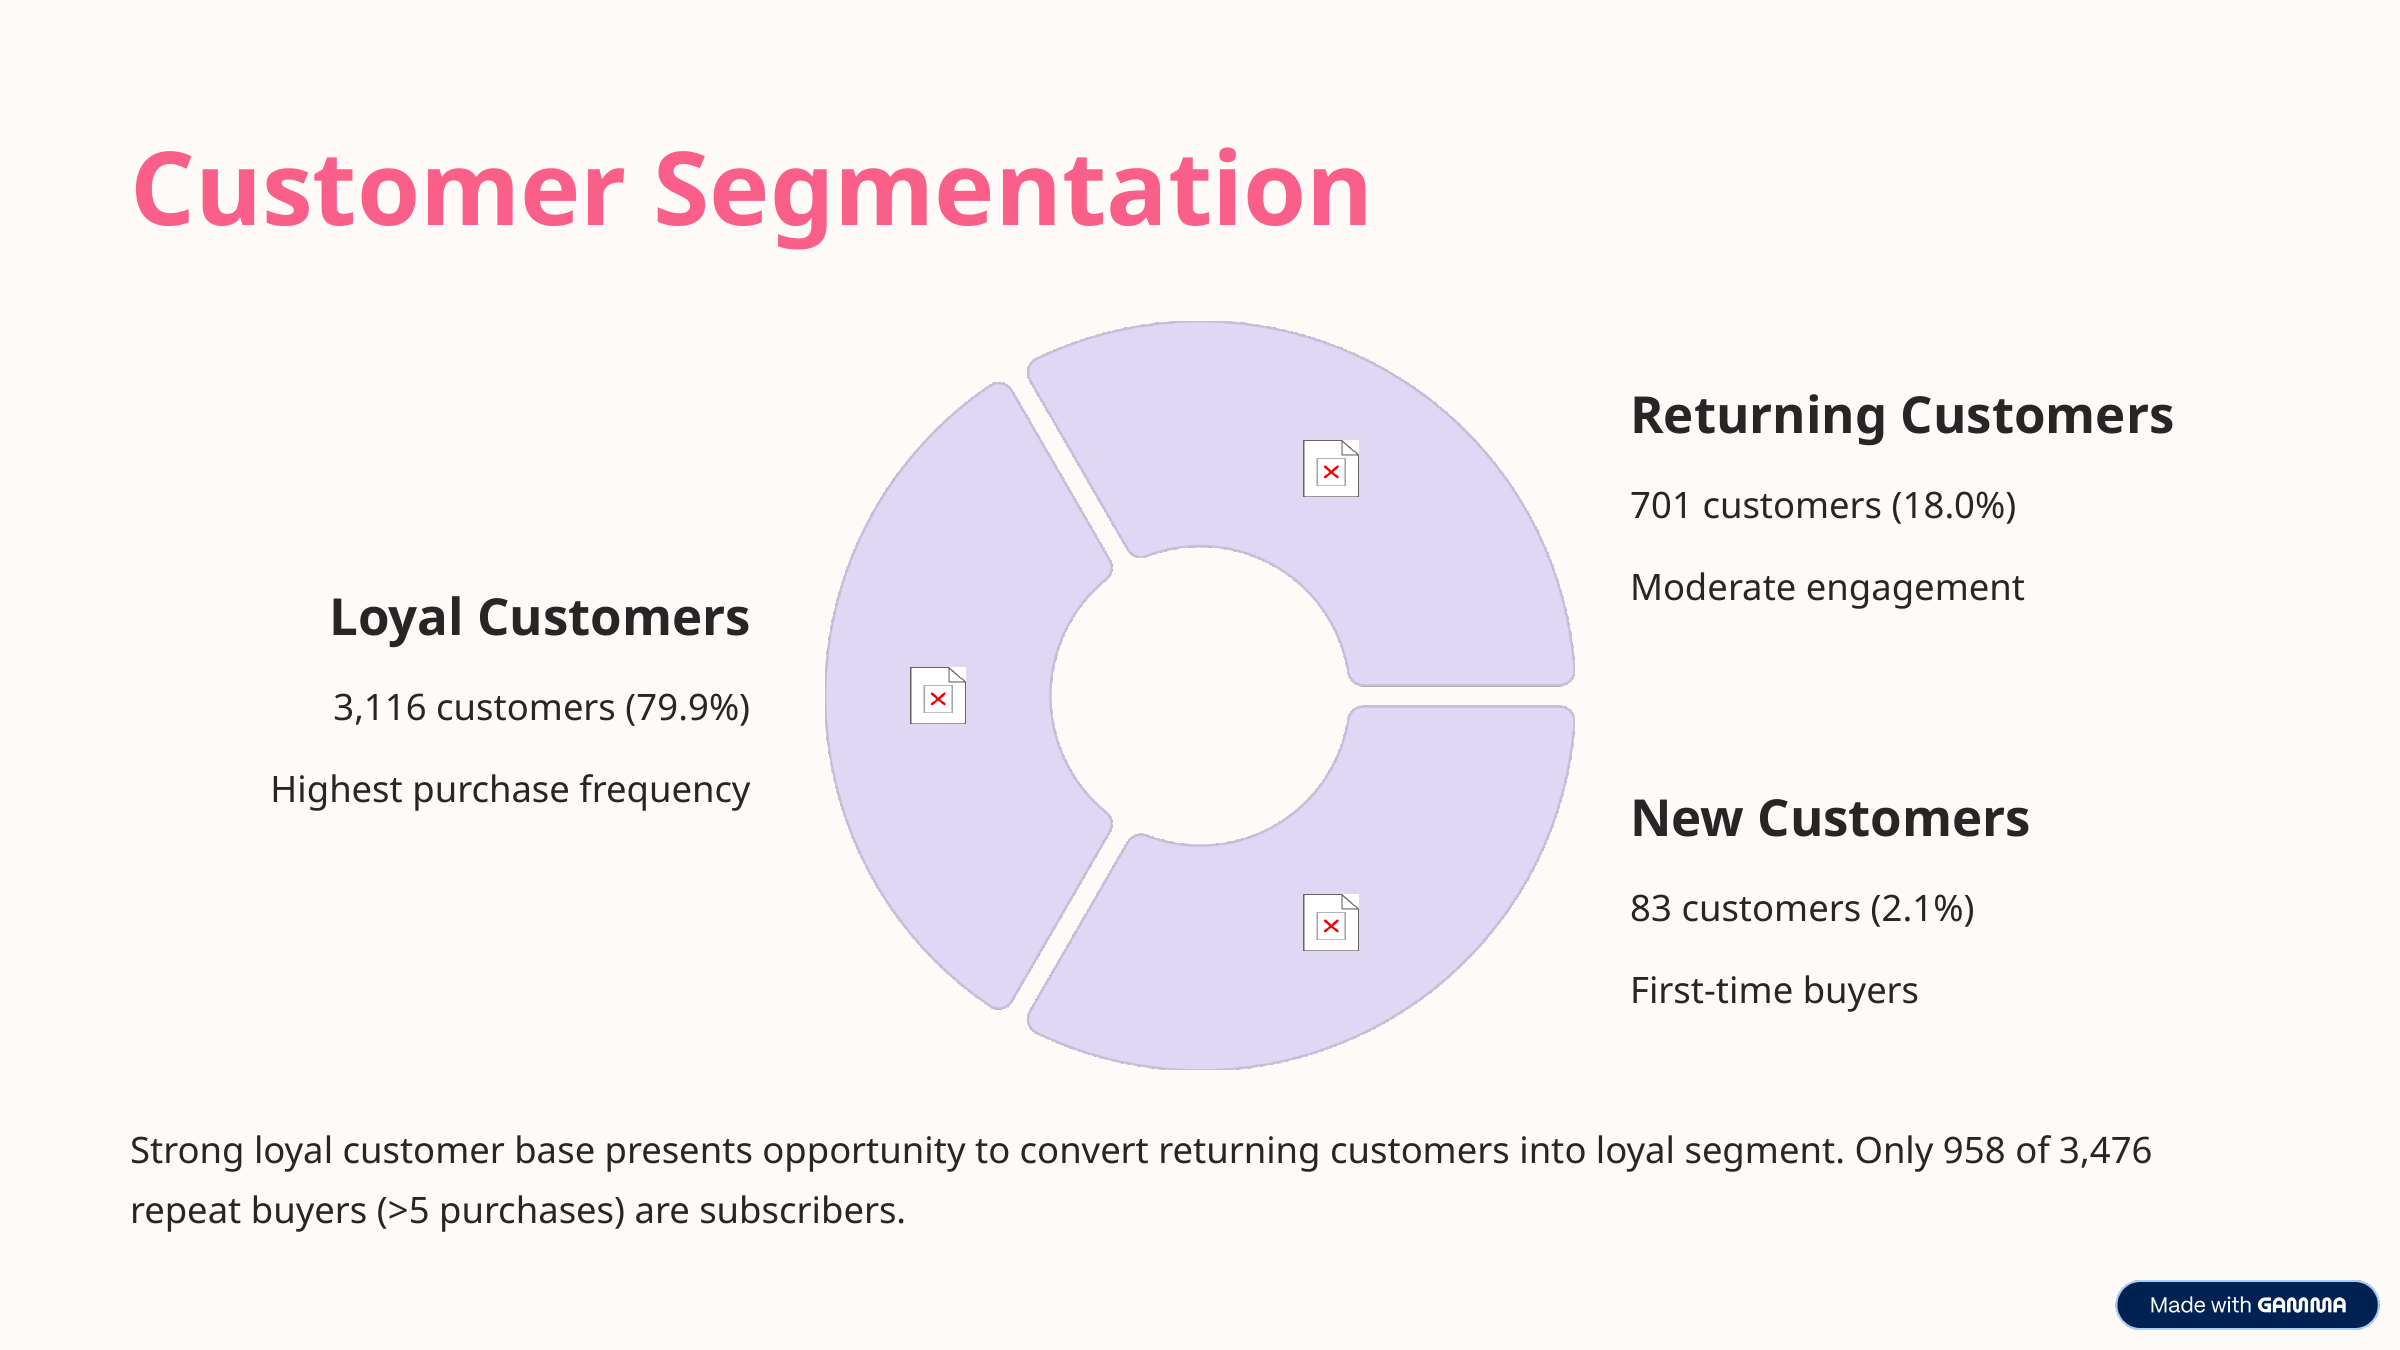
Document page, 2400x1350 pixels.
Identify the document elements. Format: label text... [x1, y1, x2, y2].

text_box Strong loyal customer base presents opportunity to convert returning customers into loyal segment. Only 958 of 3,476 repeat buyers (>5 purchases) are subscribers. [130, 1111, 2270, 1231]
text_box First-time buyers [1630, 951, 2270, 1011]
text_box Returning Customers [1630, 380, 2142, 445]
text_box Moderate engagement [1630, 548, 2270, 609]
picture [825, 321, 1575, 1070]
text_box New Customers [1630, 783, 2142, 847]
text_box 3,116 customers (79.9%) [130, 668, 752, 728]
picture [2106, 1271, 2389, 1339]
text_box Highest purchase frequency [130, 749, 752, 810]
text_box 83 customers (2.1%) [1630, 869, 2270, 929]
text_box Customer Segmentation [130, 118, 1265, 247]
text_box 701 customers (18.0%) [1630, 466, 2270, 527]
text_box Loyal Customers [239, 581, 752, 646]
